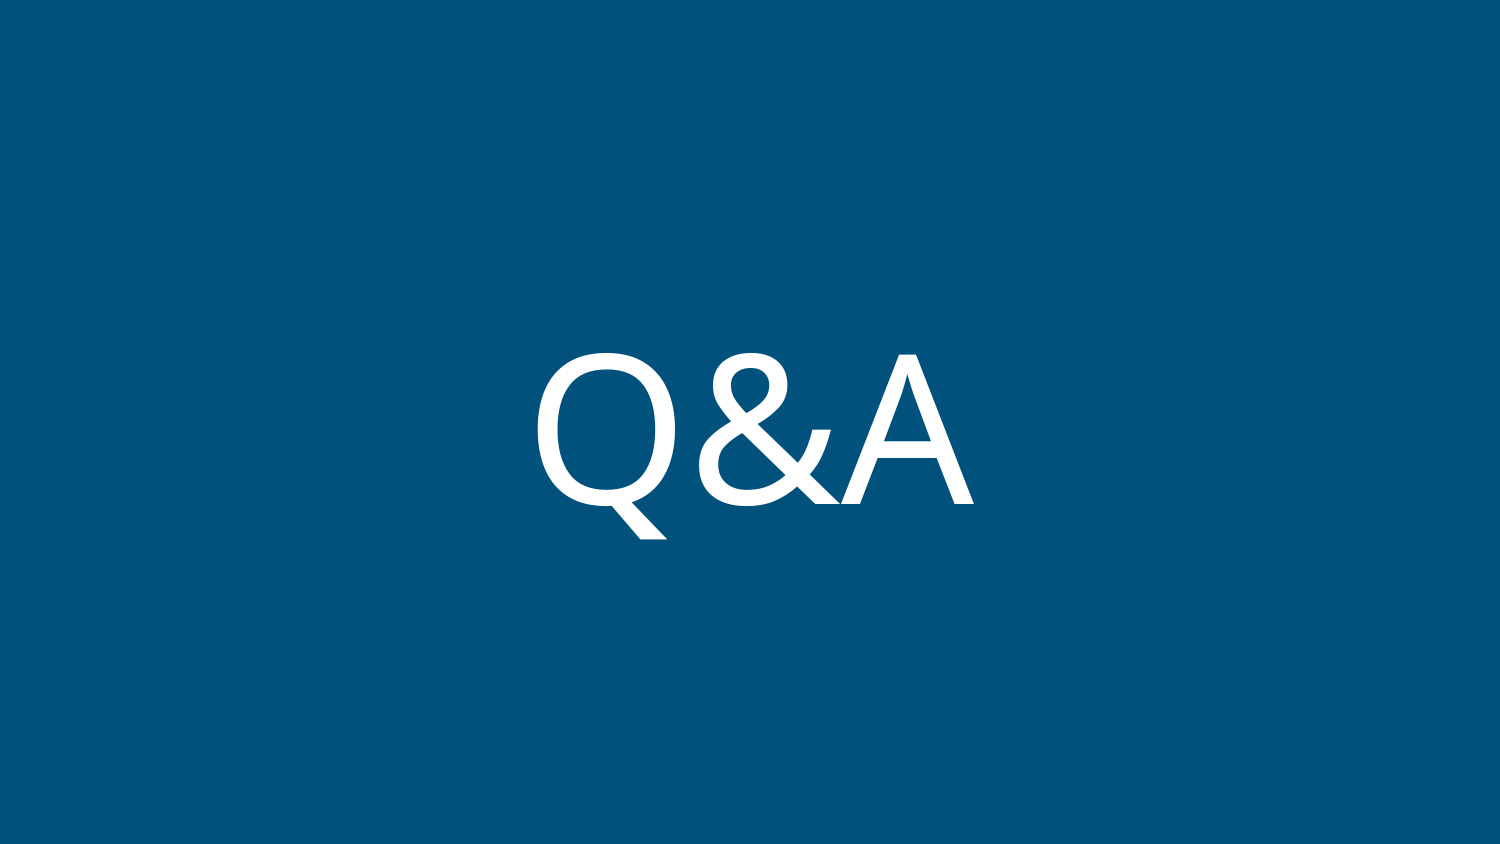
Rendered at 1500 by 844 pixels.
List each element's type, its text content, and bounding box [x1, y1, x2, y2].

list Q&A [63, 244, 1437, 750]
